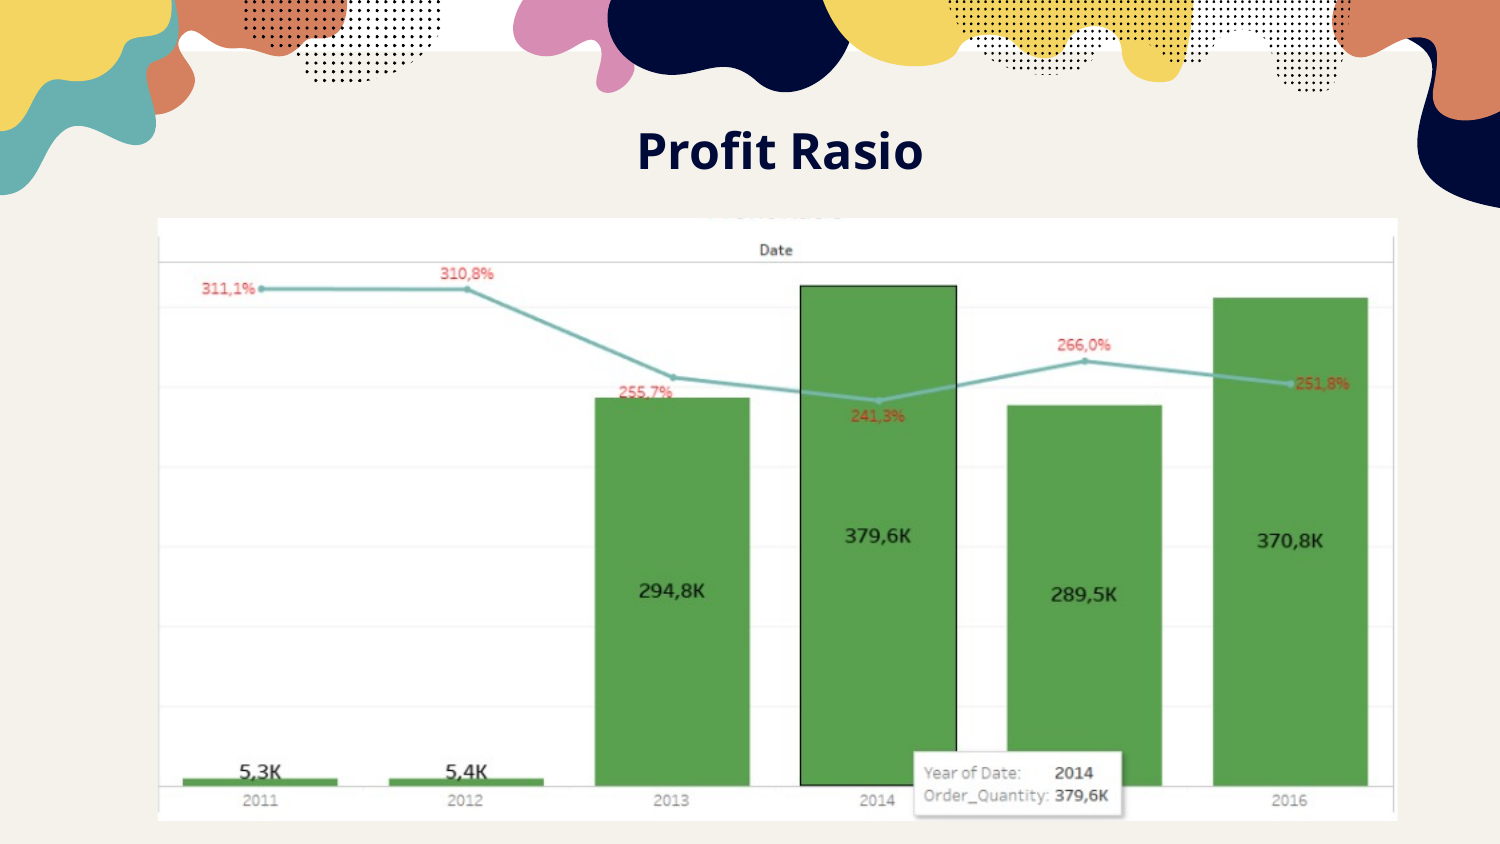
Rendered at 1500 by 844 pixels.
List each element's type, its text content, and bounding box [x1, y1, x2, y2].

picture [157, 218, 1398, 821]
title Profit Rasio [218, 95, 1343, 204]
